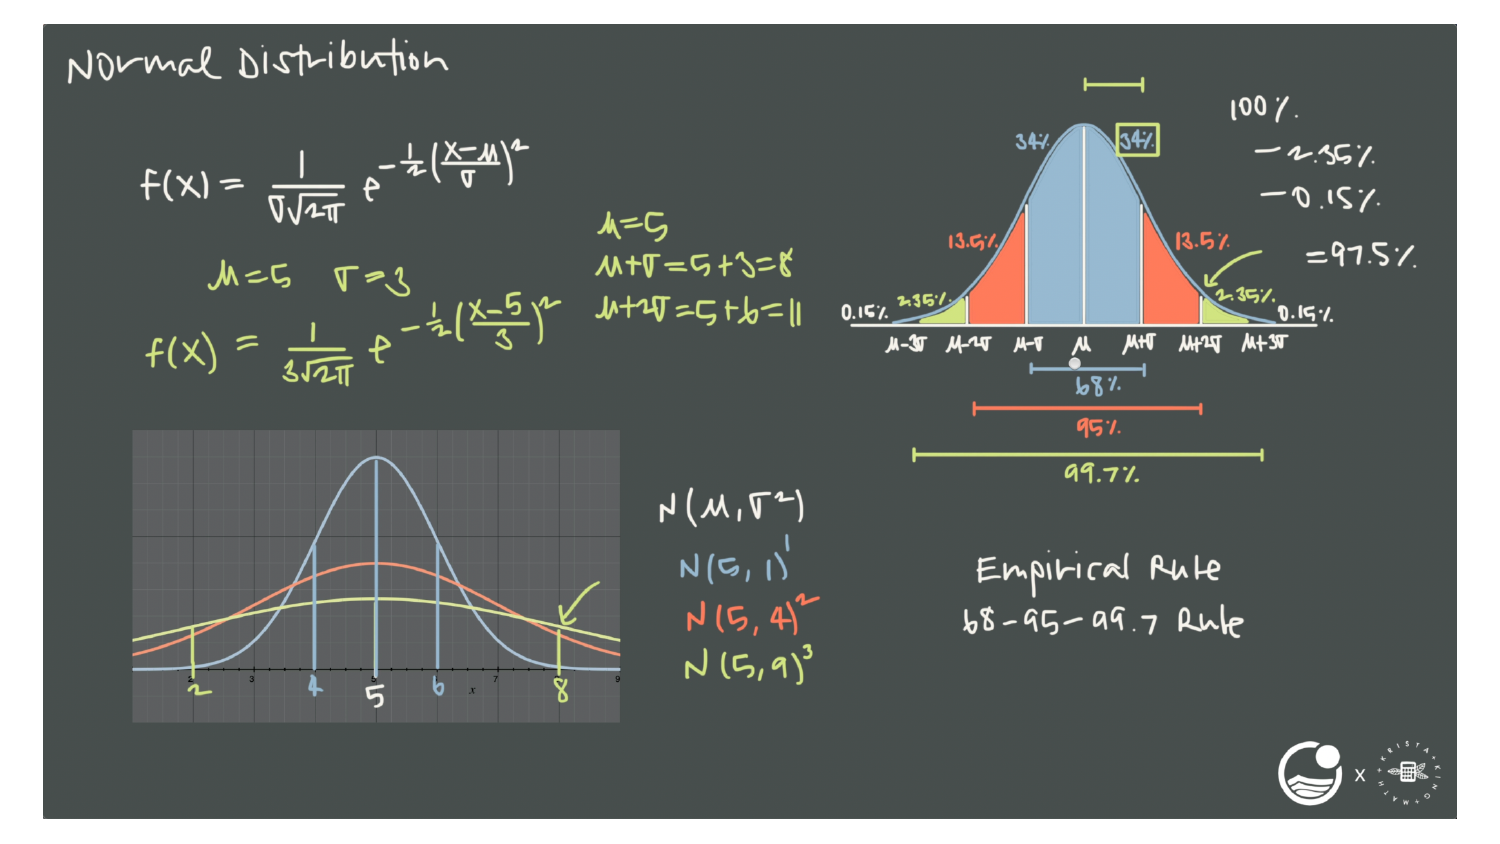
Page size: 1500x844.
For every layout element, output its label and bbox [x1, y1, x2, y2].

picture [43, 24, 1457, 819]
